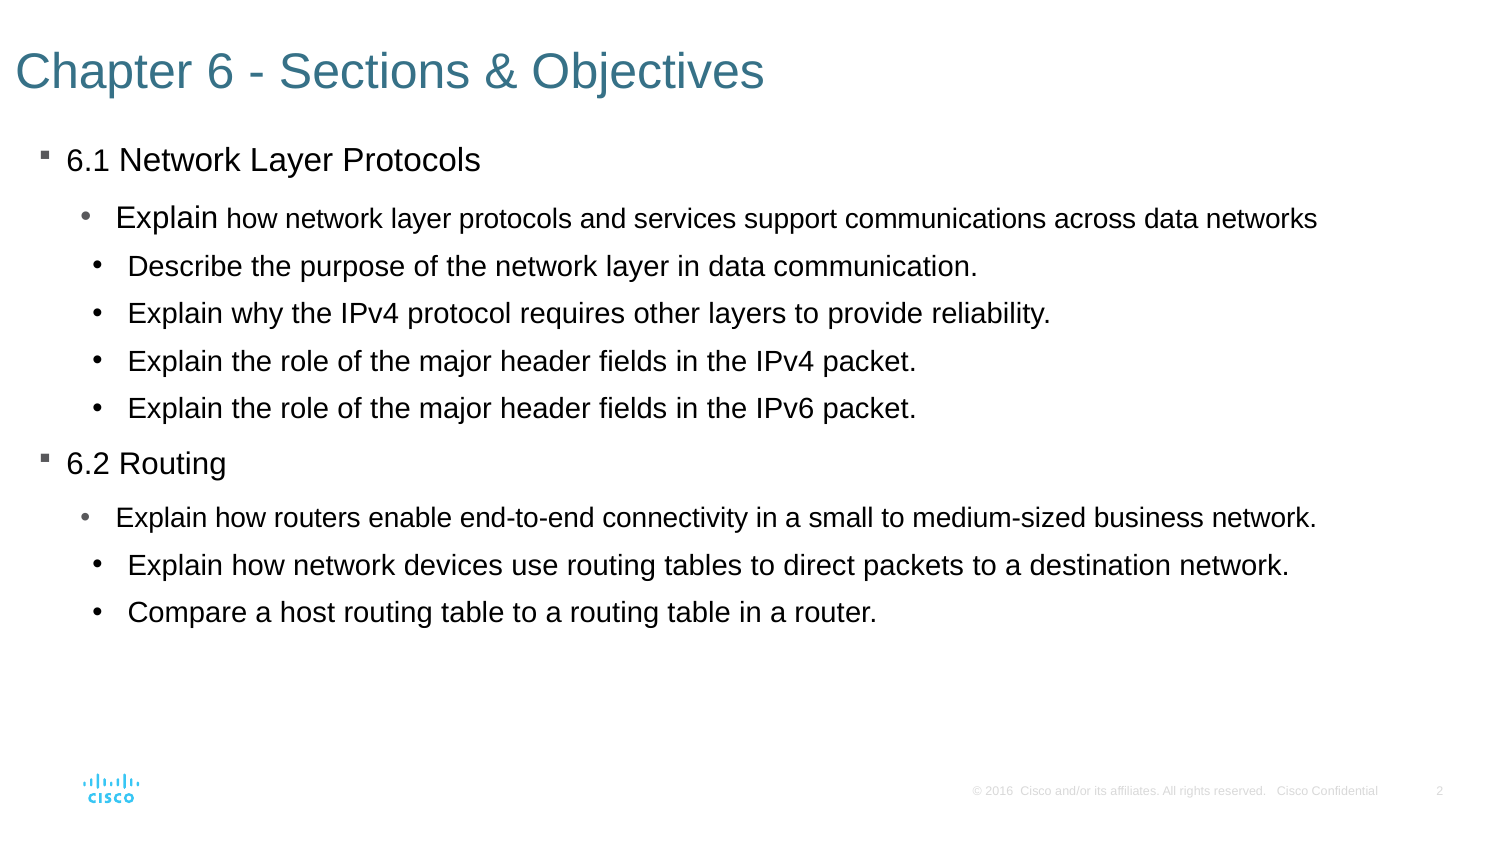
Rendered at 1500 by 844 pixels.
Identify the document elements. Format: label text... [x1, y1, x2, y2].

title Chapter 6 - Sections & Objectives [0, 6, 1500, 131]
list 6.1 Network Layer Protocols Explain how network layer protocols and services support communications across data networks Describe the purpose of the network layer in data communication. Explain why the IPv4 protocol requires other layers to provide reliability. Explain the role of the major header fields in the IPv4 packet. Explain the role of the major header fields in the IPv6 packet. 6.2 Routing Explain how routers enable end-to-end connectivity in a small to medium-sized business network. Explain how network devices use routing tables to direct packets to a destination network. Compare a host routing table to a routing table in a router. [23, 131, 1476, 813]
